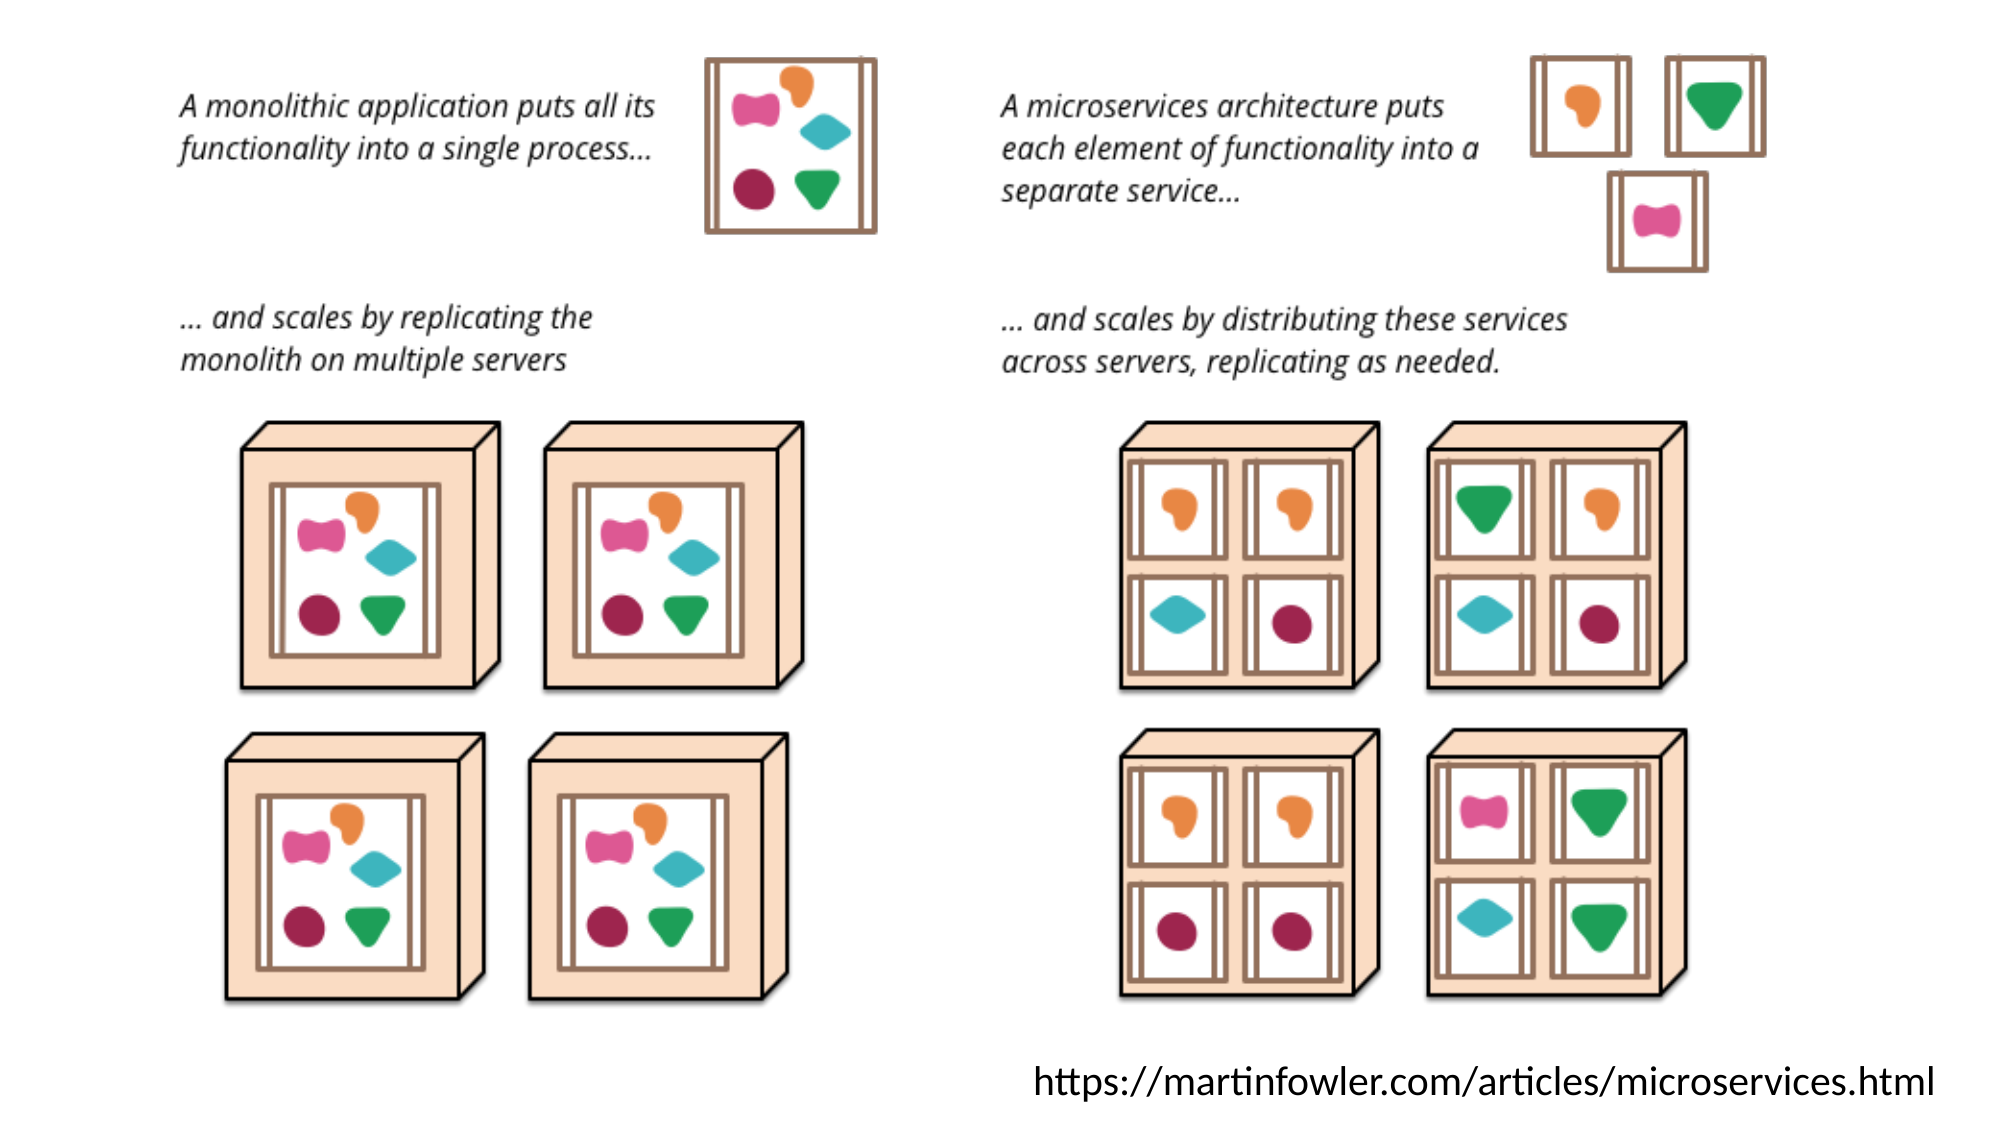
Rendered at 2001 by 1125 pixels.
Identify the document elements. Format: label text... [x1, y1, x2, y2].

text_box https://martinfowler.com/articles/microservices.html [1003, 1036, 1967, 1125]
picture [154, 33, 1786, 1032]
